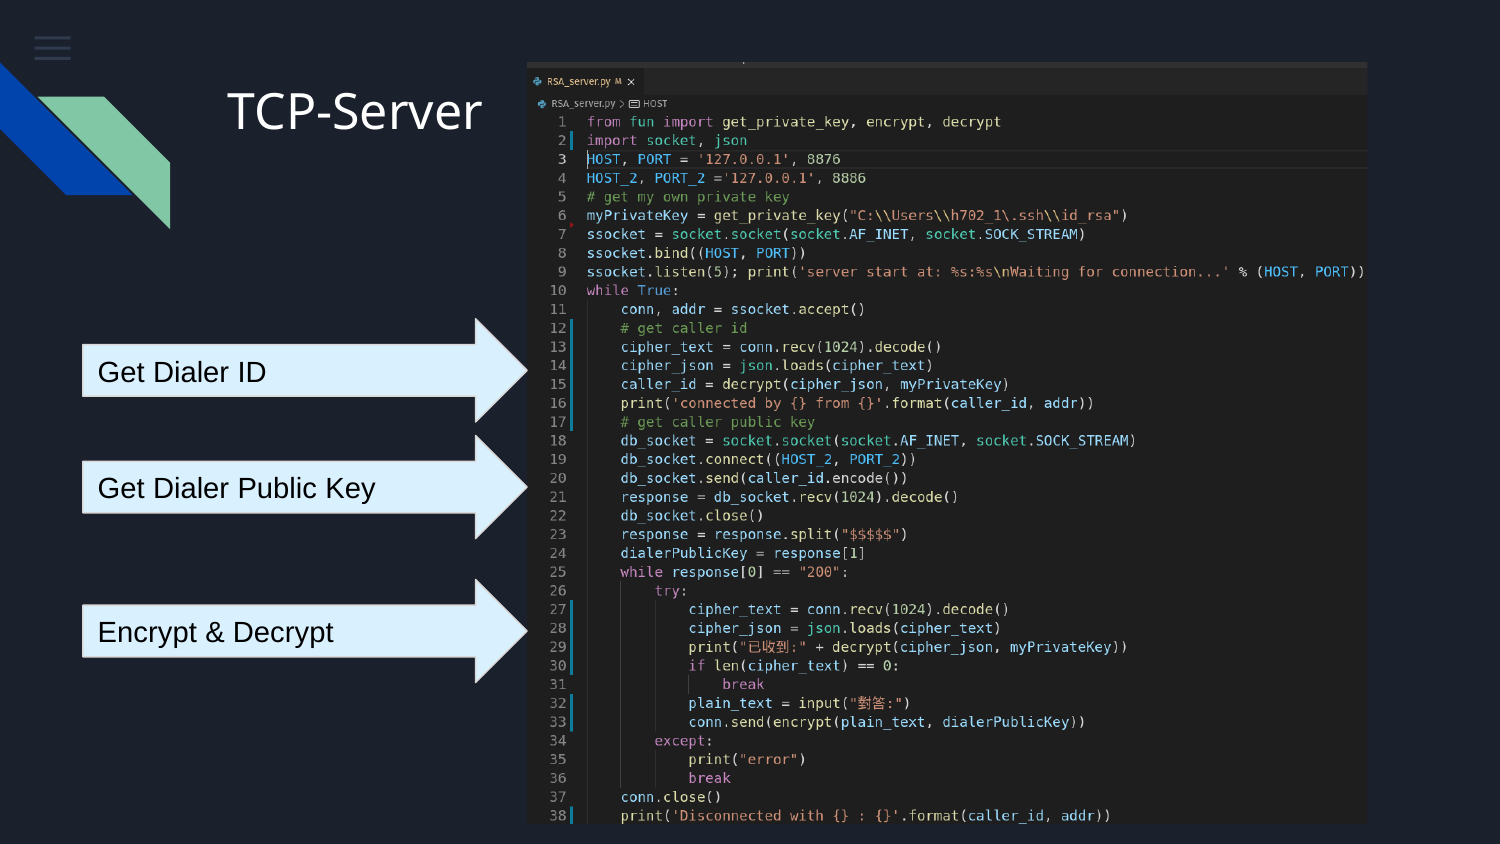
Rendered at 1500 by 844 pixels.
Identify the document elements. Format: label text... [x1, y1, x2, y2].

text_box Get Dialer Public Key [82, 435, 521, 539]
text_box Encrypt & Decrypt [82, 579, 521, 683]
picture [526, 62, 1368, 824]
text_box Get Dialer ID [82, 318, 521, 422]
title TCP-Server [212, 64, 523, 215]
